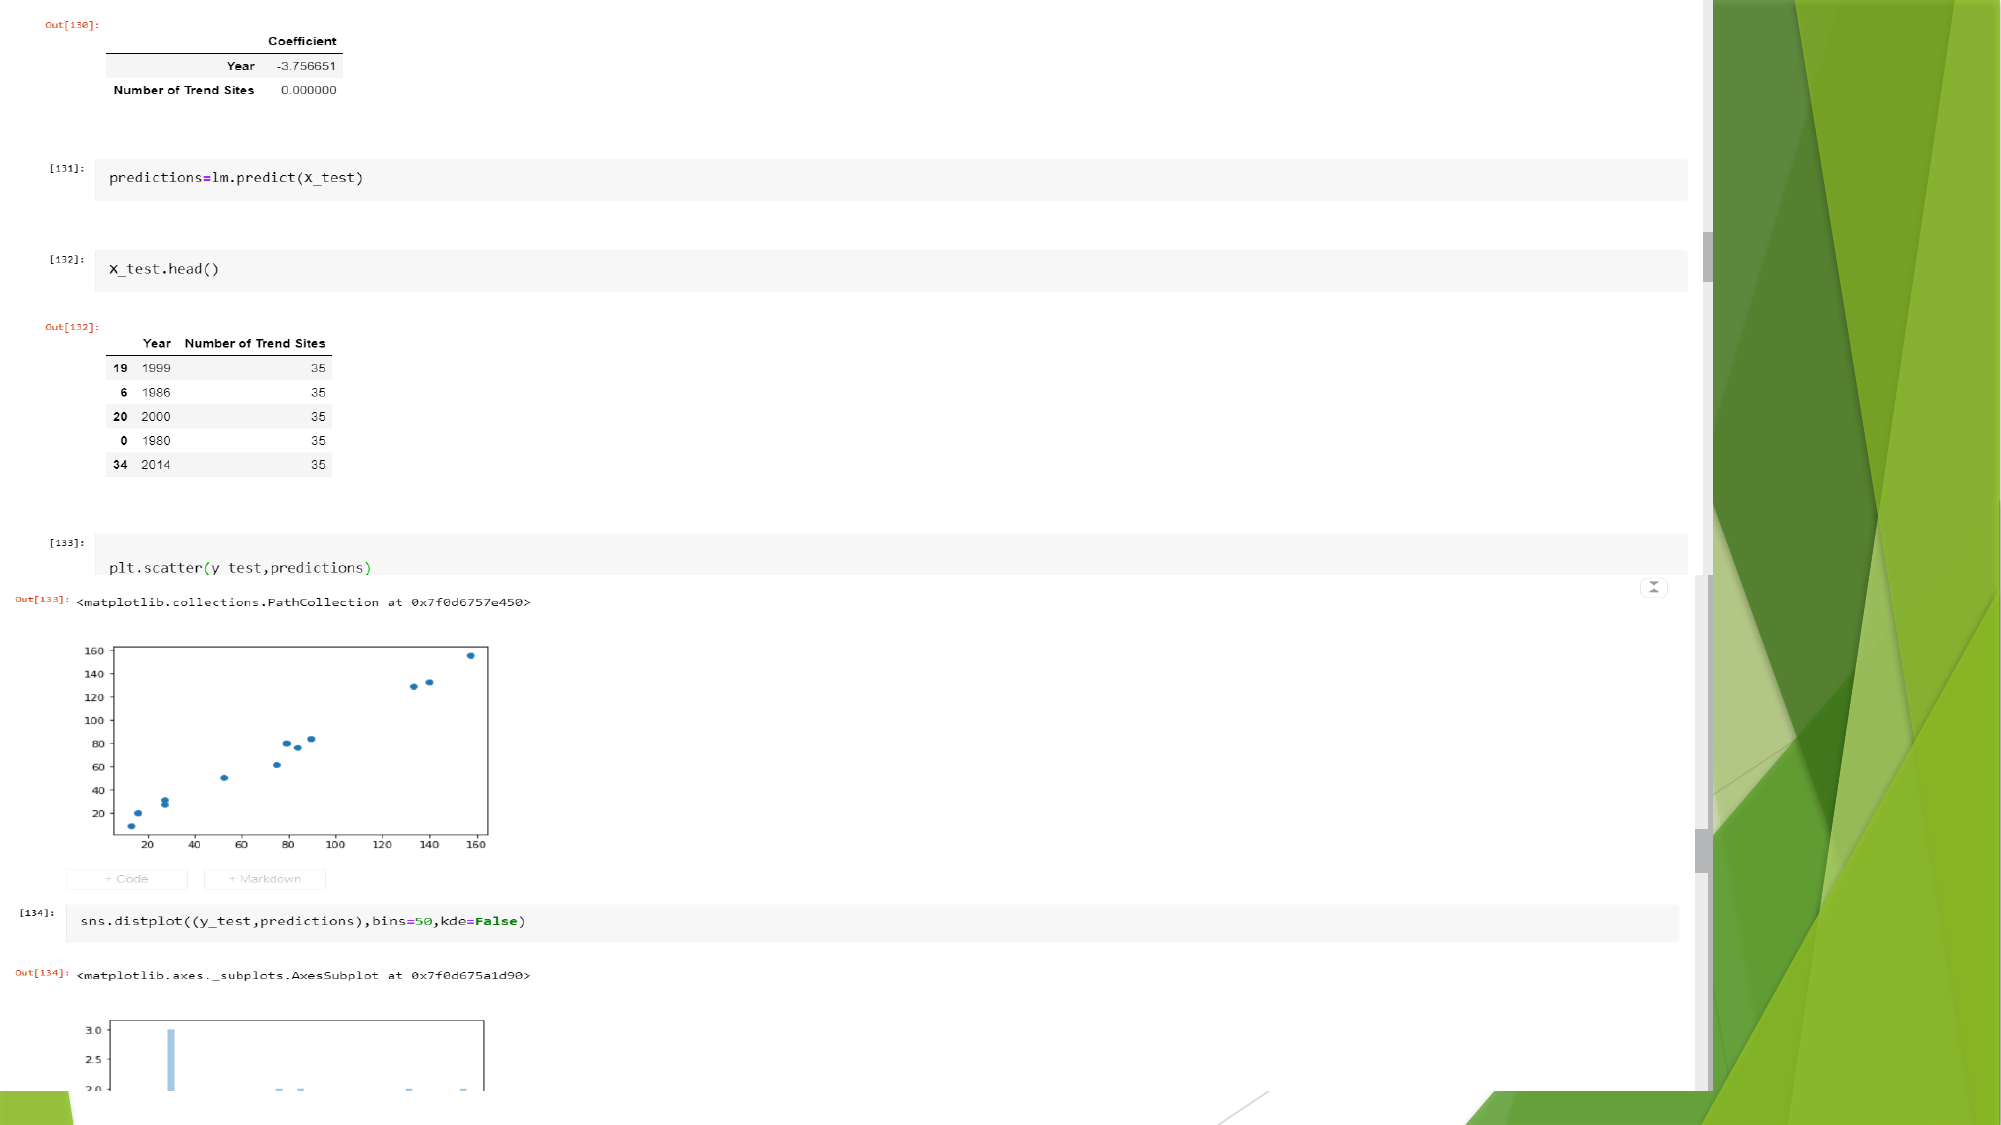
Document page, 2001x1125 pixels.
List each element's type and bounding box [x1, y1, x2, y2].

list [36, 0, 1714, 574]
picture [0, 574, 1714, 1092]
